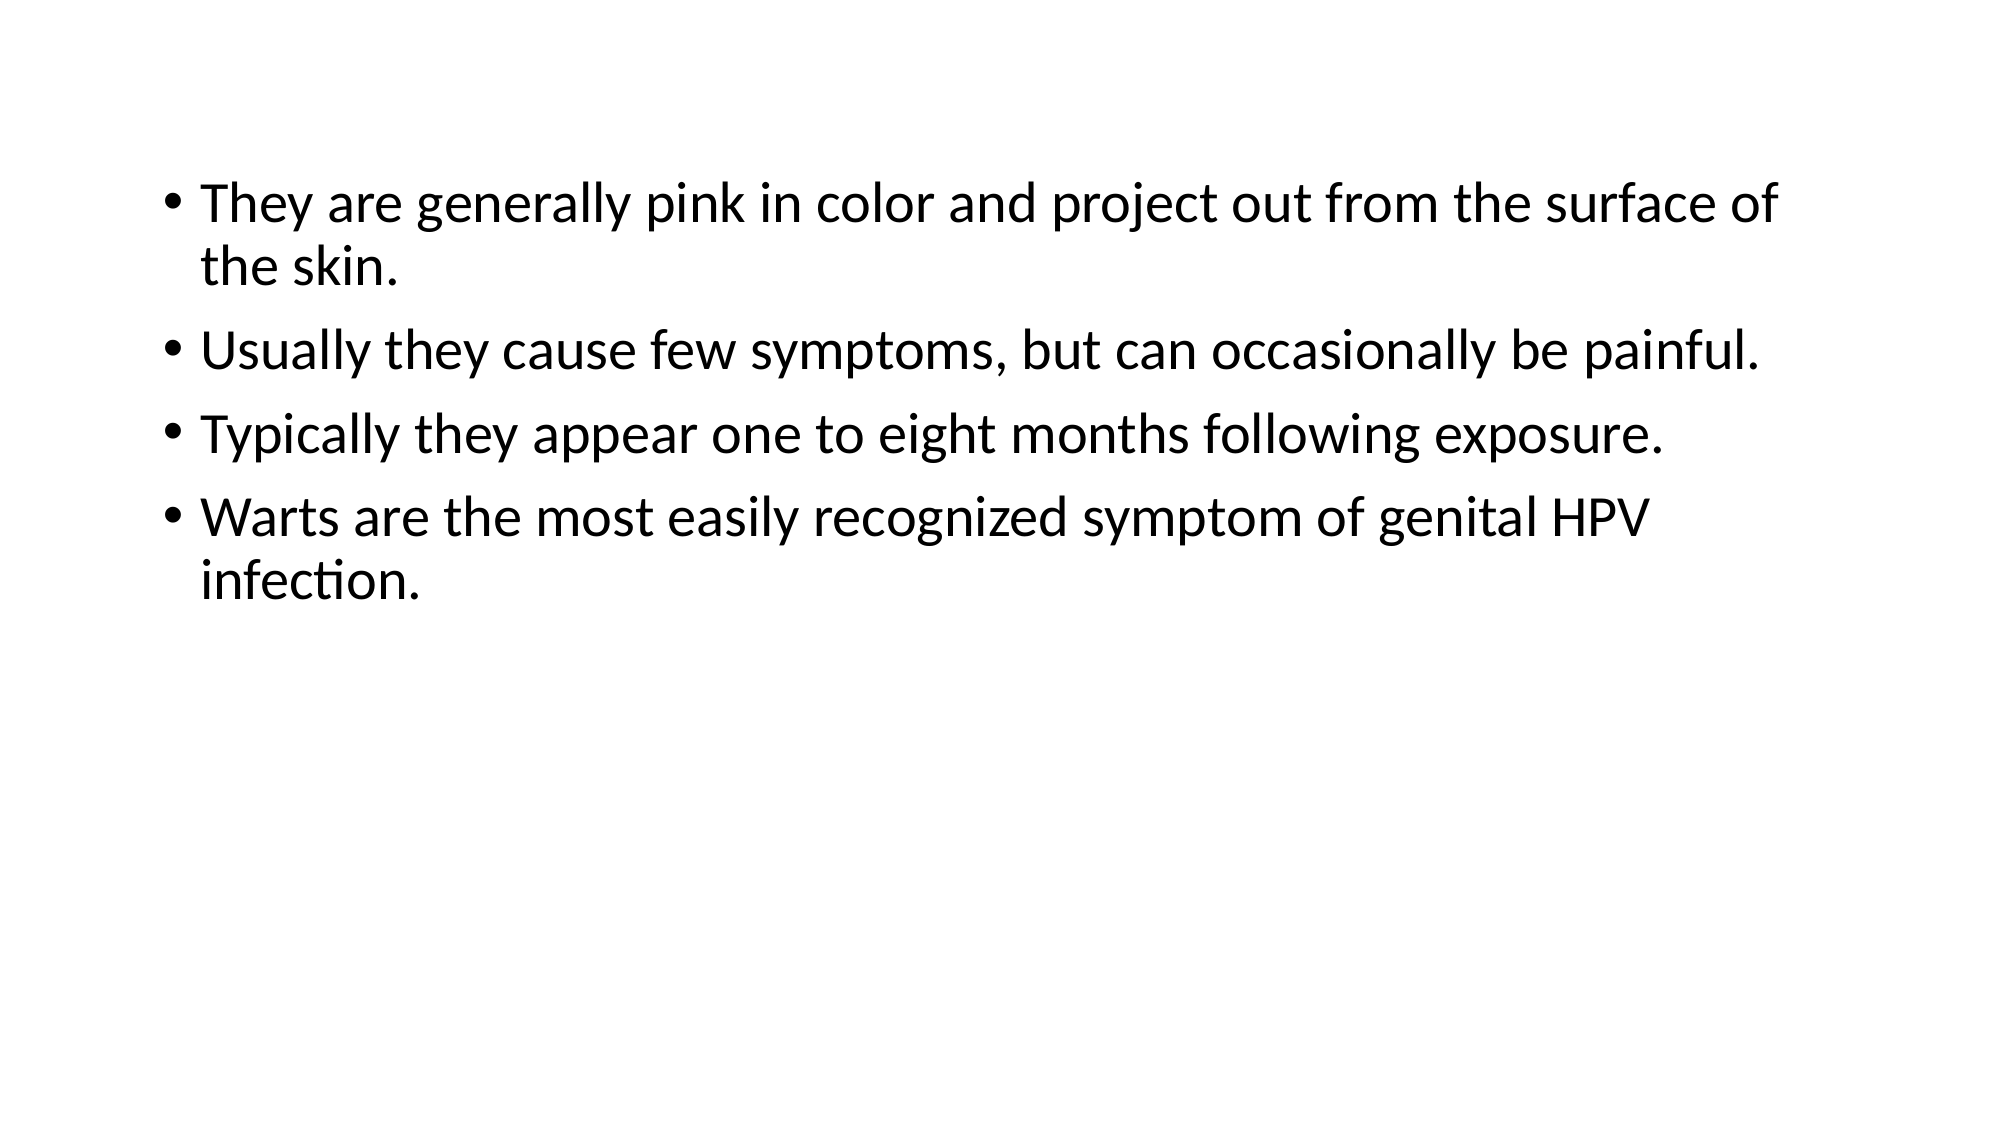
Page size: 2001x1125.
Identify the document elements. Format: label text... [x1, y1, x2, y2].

list They are generally pink in color and project out from the surface of the skin. Usually they cause few symptoms, but can occasionally be painful. Typically they appear one to eight months following exposure. Warts are the most easily recognized symptom of genital HPV infection. [147, 164, 1863, 1014]
